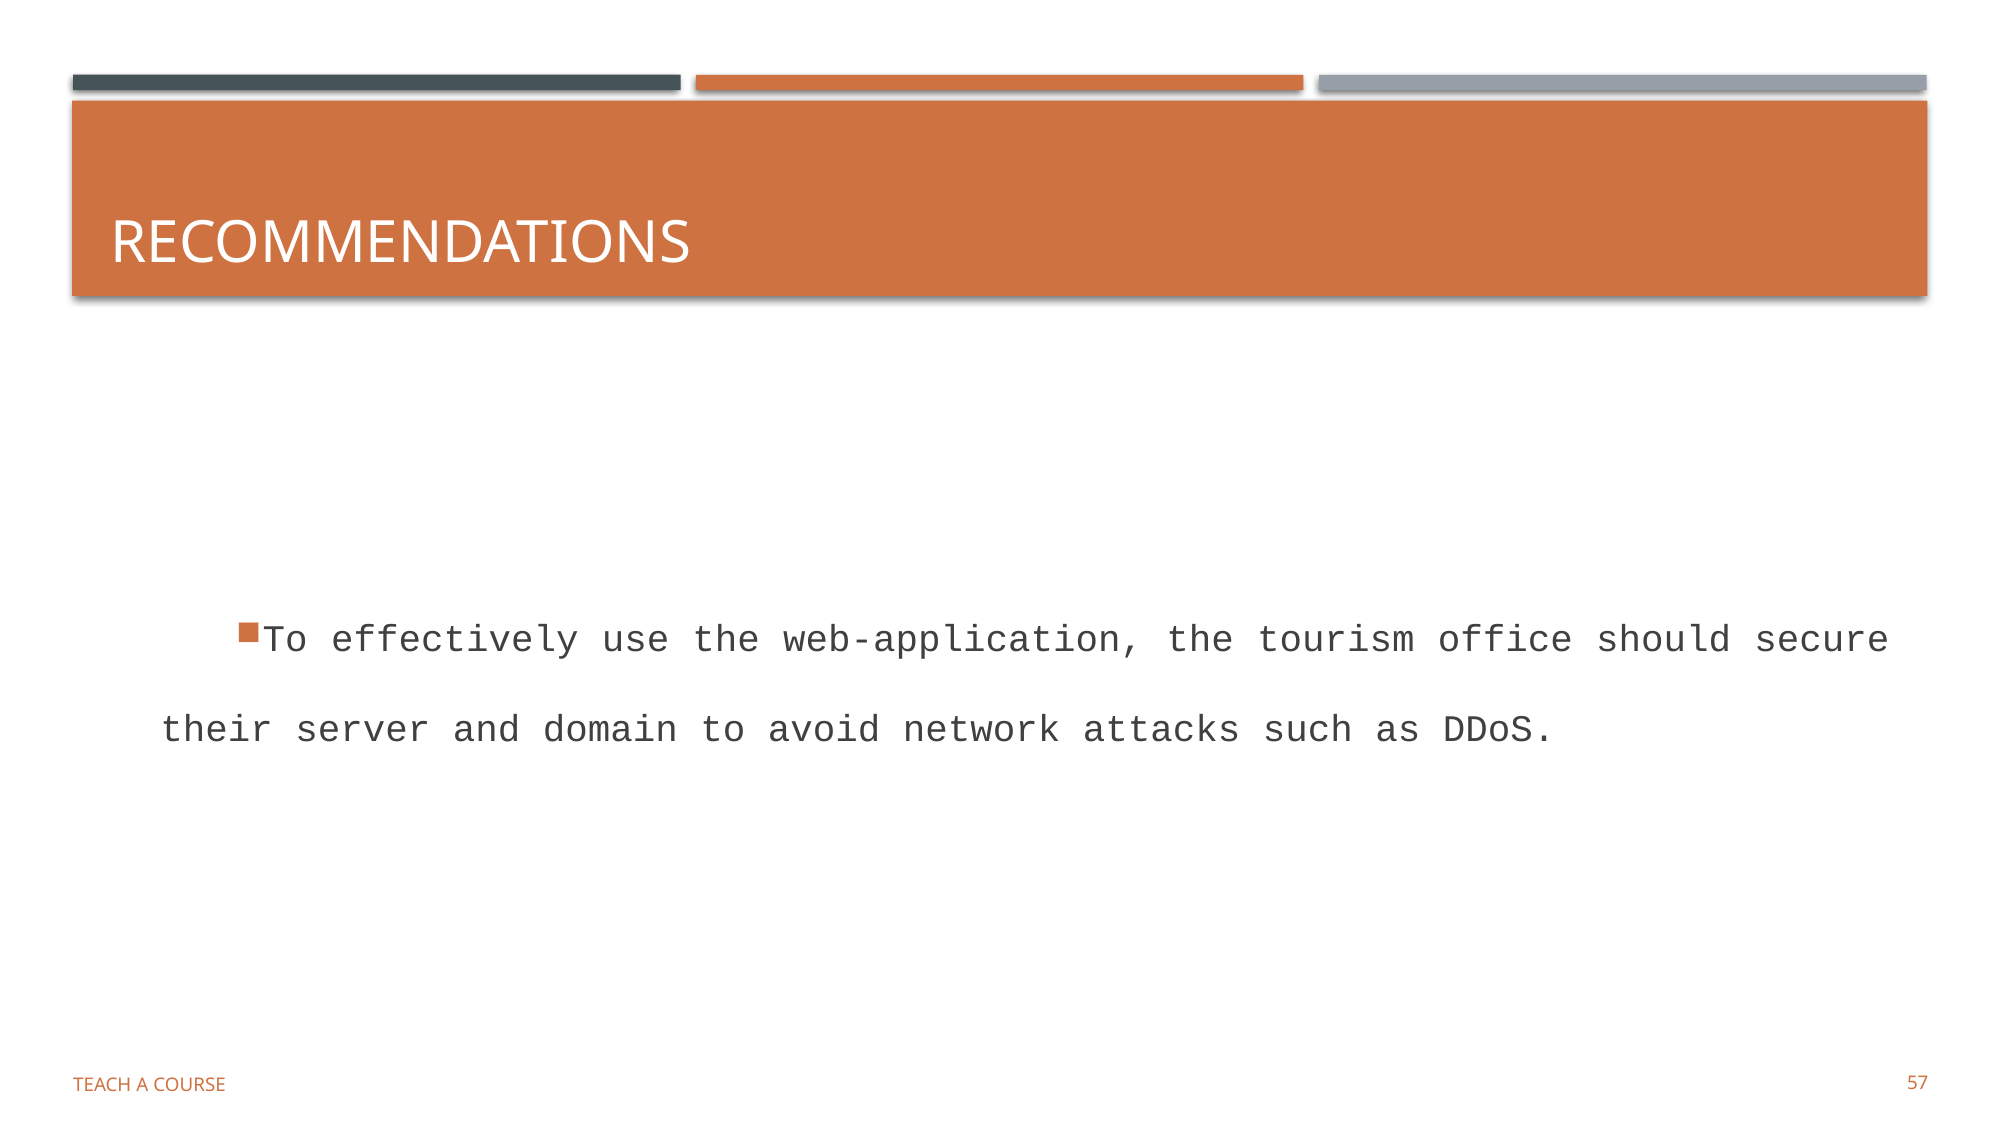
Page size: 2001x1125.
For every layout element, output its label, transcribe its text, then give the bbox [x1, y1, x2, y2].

footer Teach a Course [58, 1053, 1177, 1114]
title RECOMMENDATIONS [95, 115, 1905, 282]
slide_number 57 [1770, 1053, 1944, 1114]
text_box To effectively use the web-application, the tourism office should secure their server and domain to avoid network attacks such as DDoS. [95, 357, 1905, 962]
